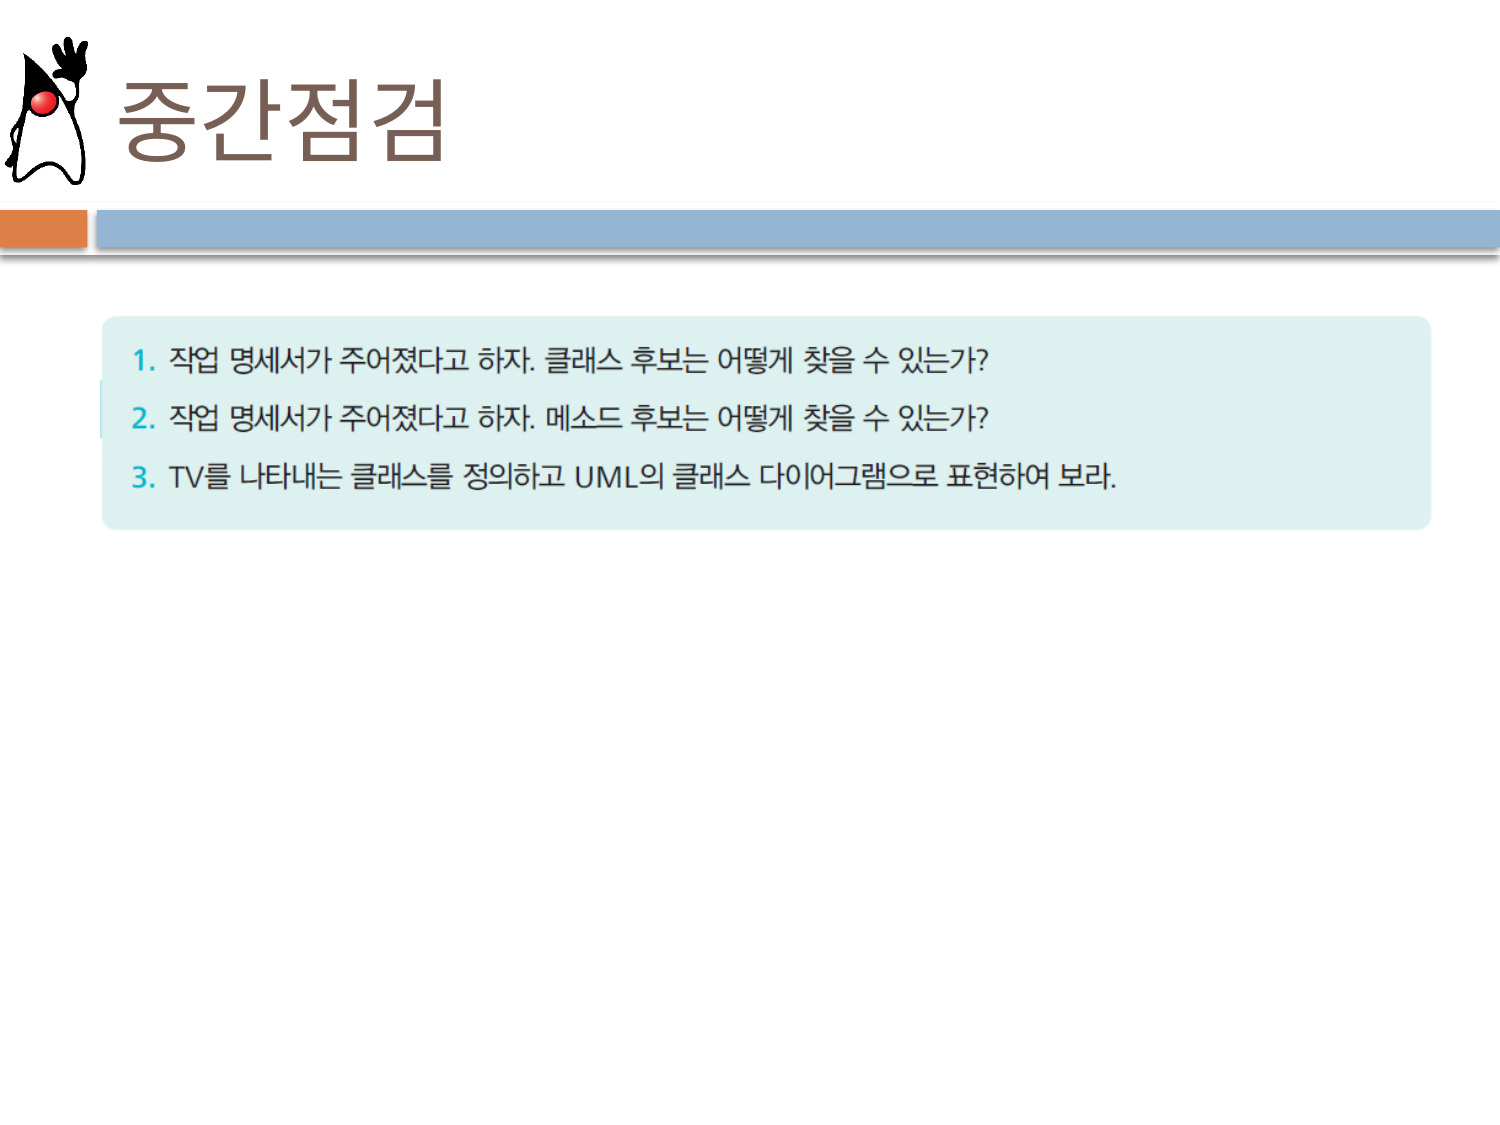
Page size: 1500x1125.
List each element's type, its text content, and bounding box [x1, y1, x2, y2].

title 중간점검 [100, 37, 1438, 200]
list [100, 304, 1439, 538]
picture [5, 37, 88, 185]
